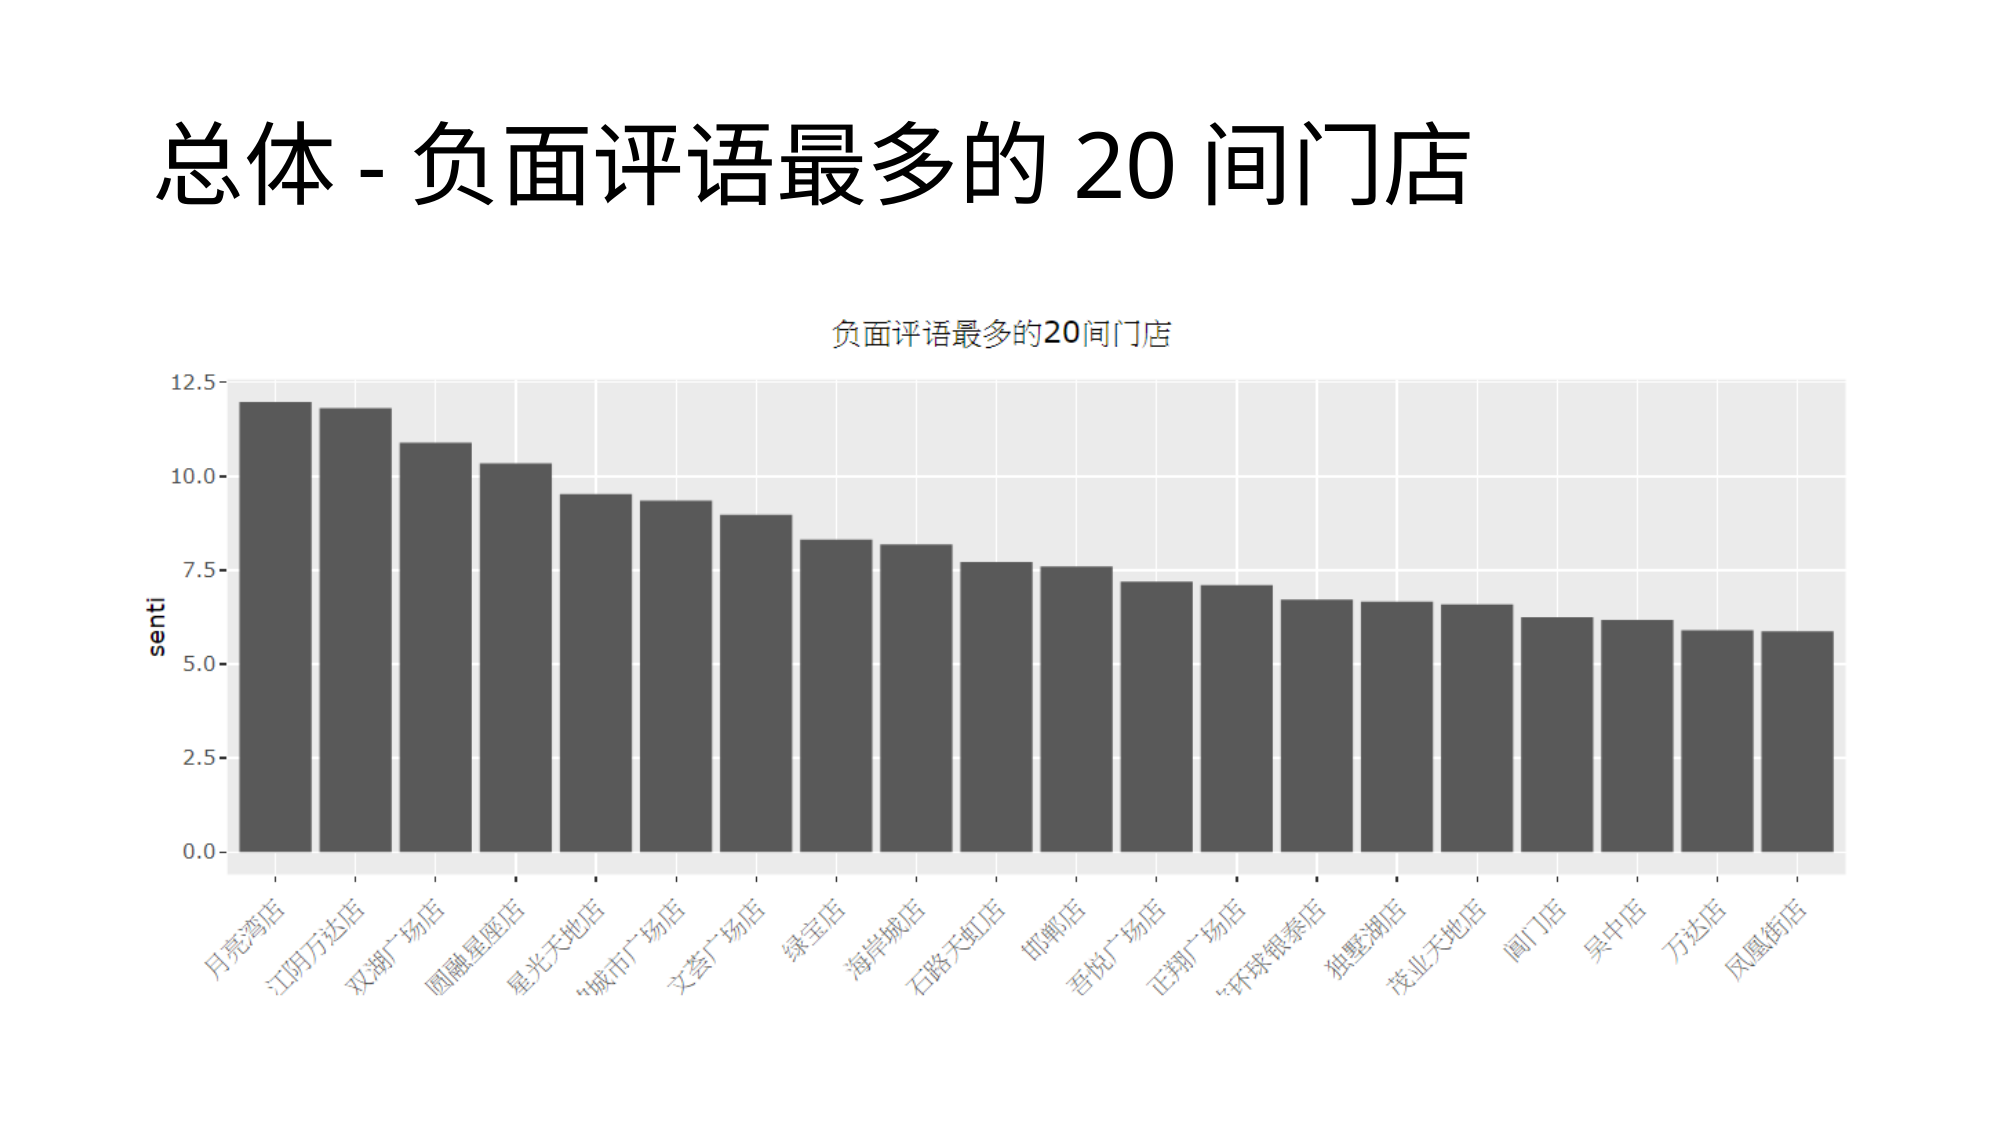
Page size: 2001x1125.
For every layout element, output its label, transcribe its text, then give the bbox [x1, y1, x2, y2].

title 总体-负面评语最多的20间门店 [137, 59, 1863, 278]
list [137, 307, 1863, 1005]
